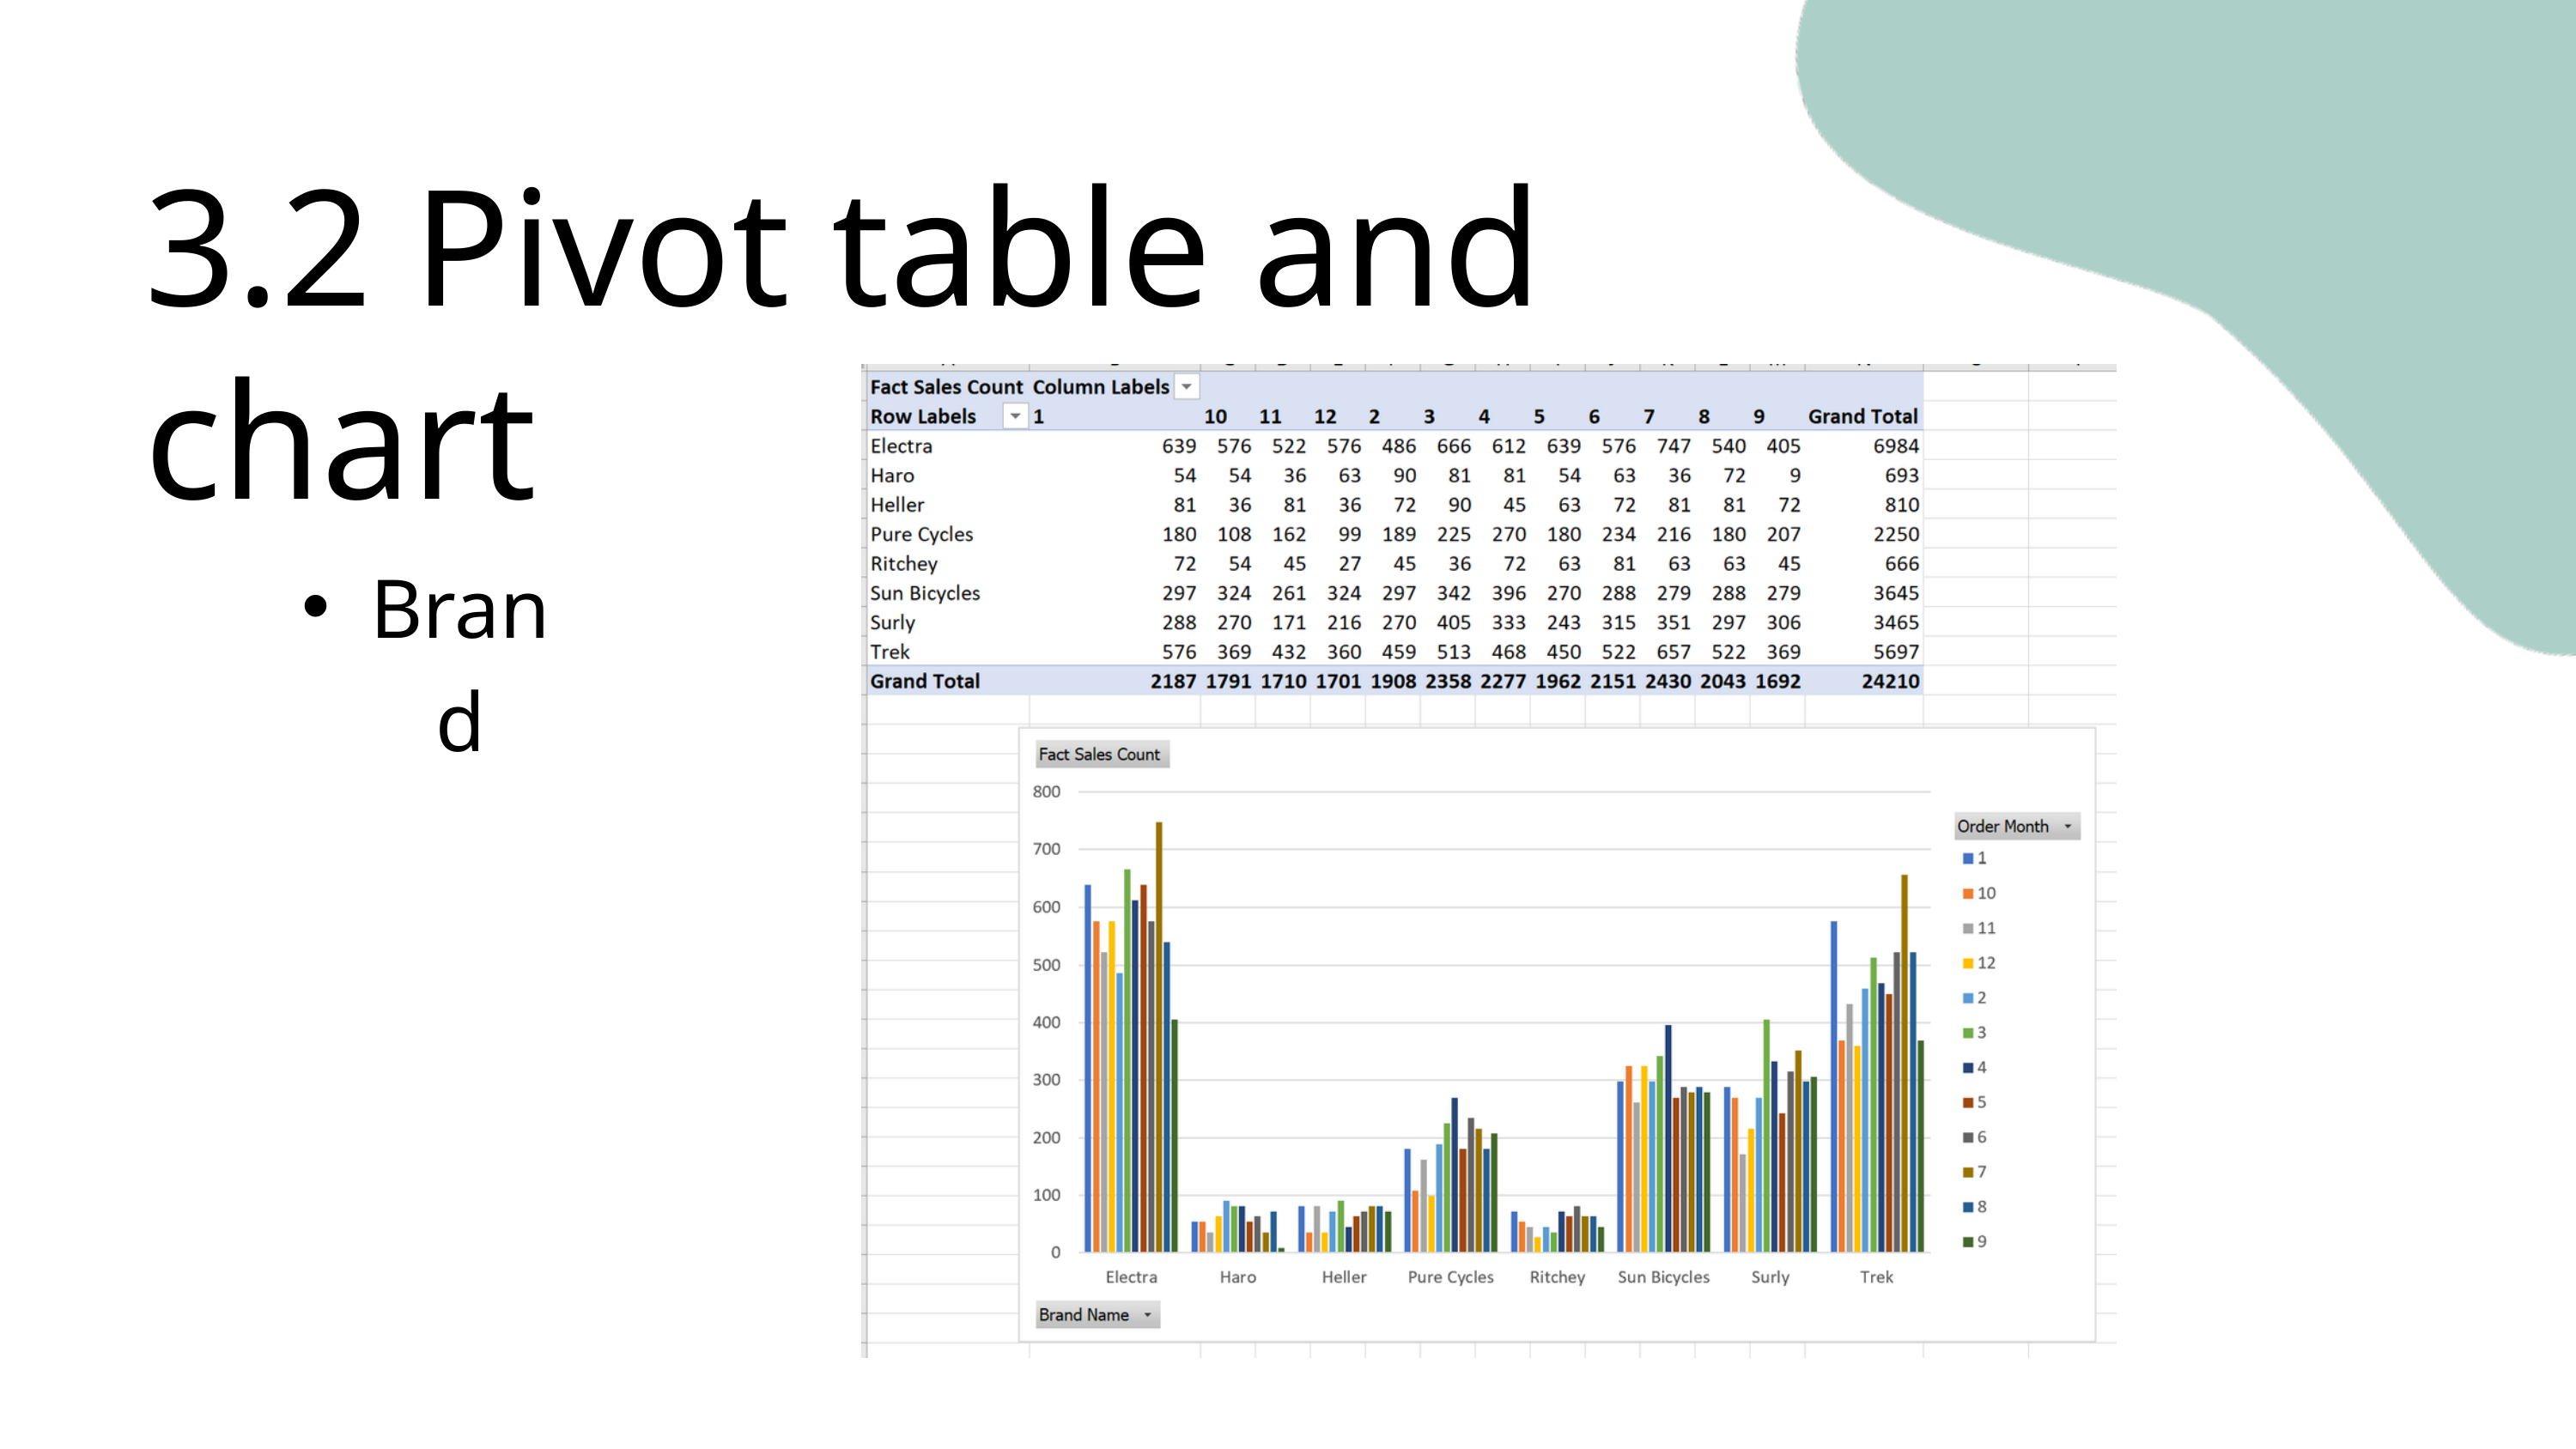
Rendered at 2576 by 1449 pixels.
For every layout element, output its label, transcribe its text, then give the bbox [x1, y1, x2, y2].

text_box 3.2 Pivot table and chart [144, 144, 1578, 531]
picture [860, 0, 2576, 1358]
text_box Brand [213, 540, 570, 882]
